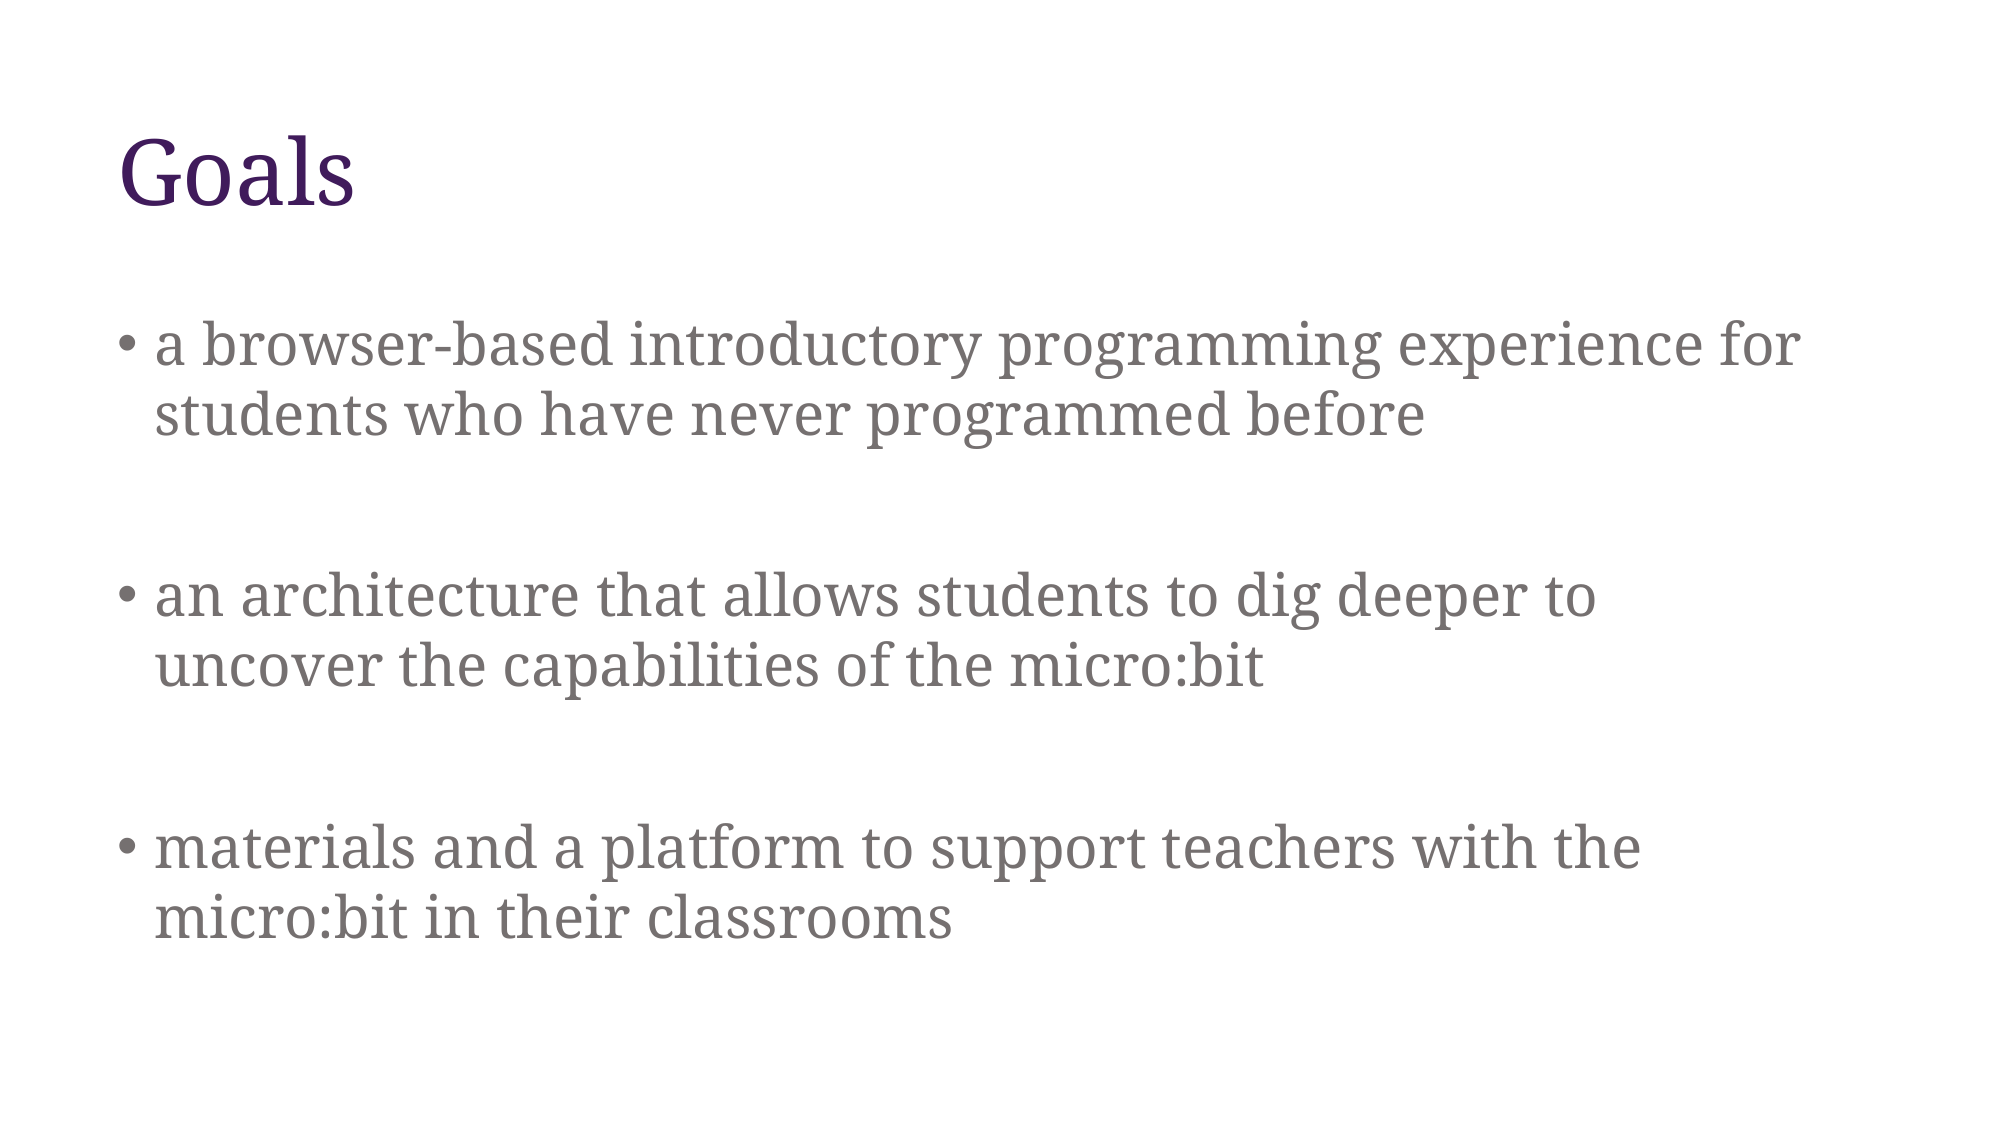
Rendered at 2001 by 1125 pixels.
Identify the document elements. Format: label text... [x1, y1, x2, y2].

title Goals [102, 59, 1827, 278]
list a browser-based introductory programming experience for students who have never programmed before an architecture that allows students to dig deeper to uncover the capabilities of the micro:bit materials and a platform to support teachers with the micro:bit in their classrooms [102, 299, 1827, 1014]
